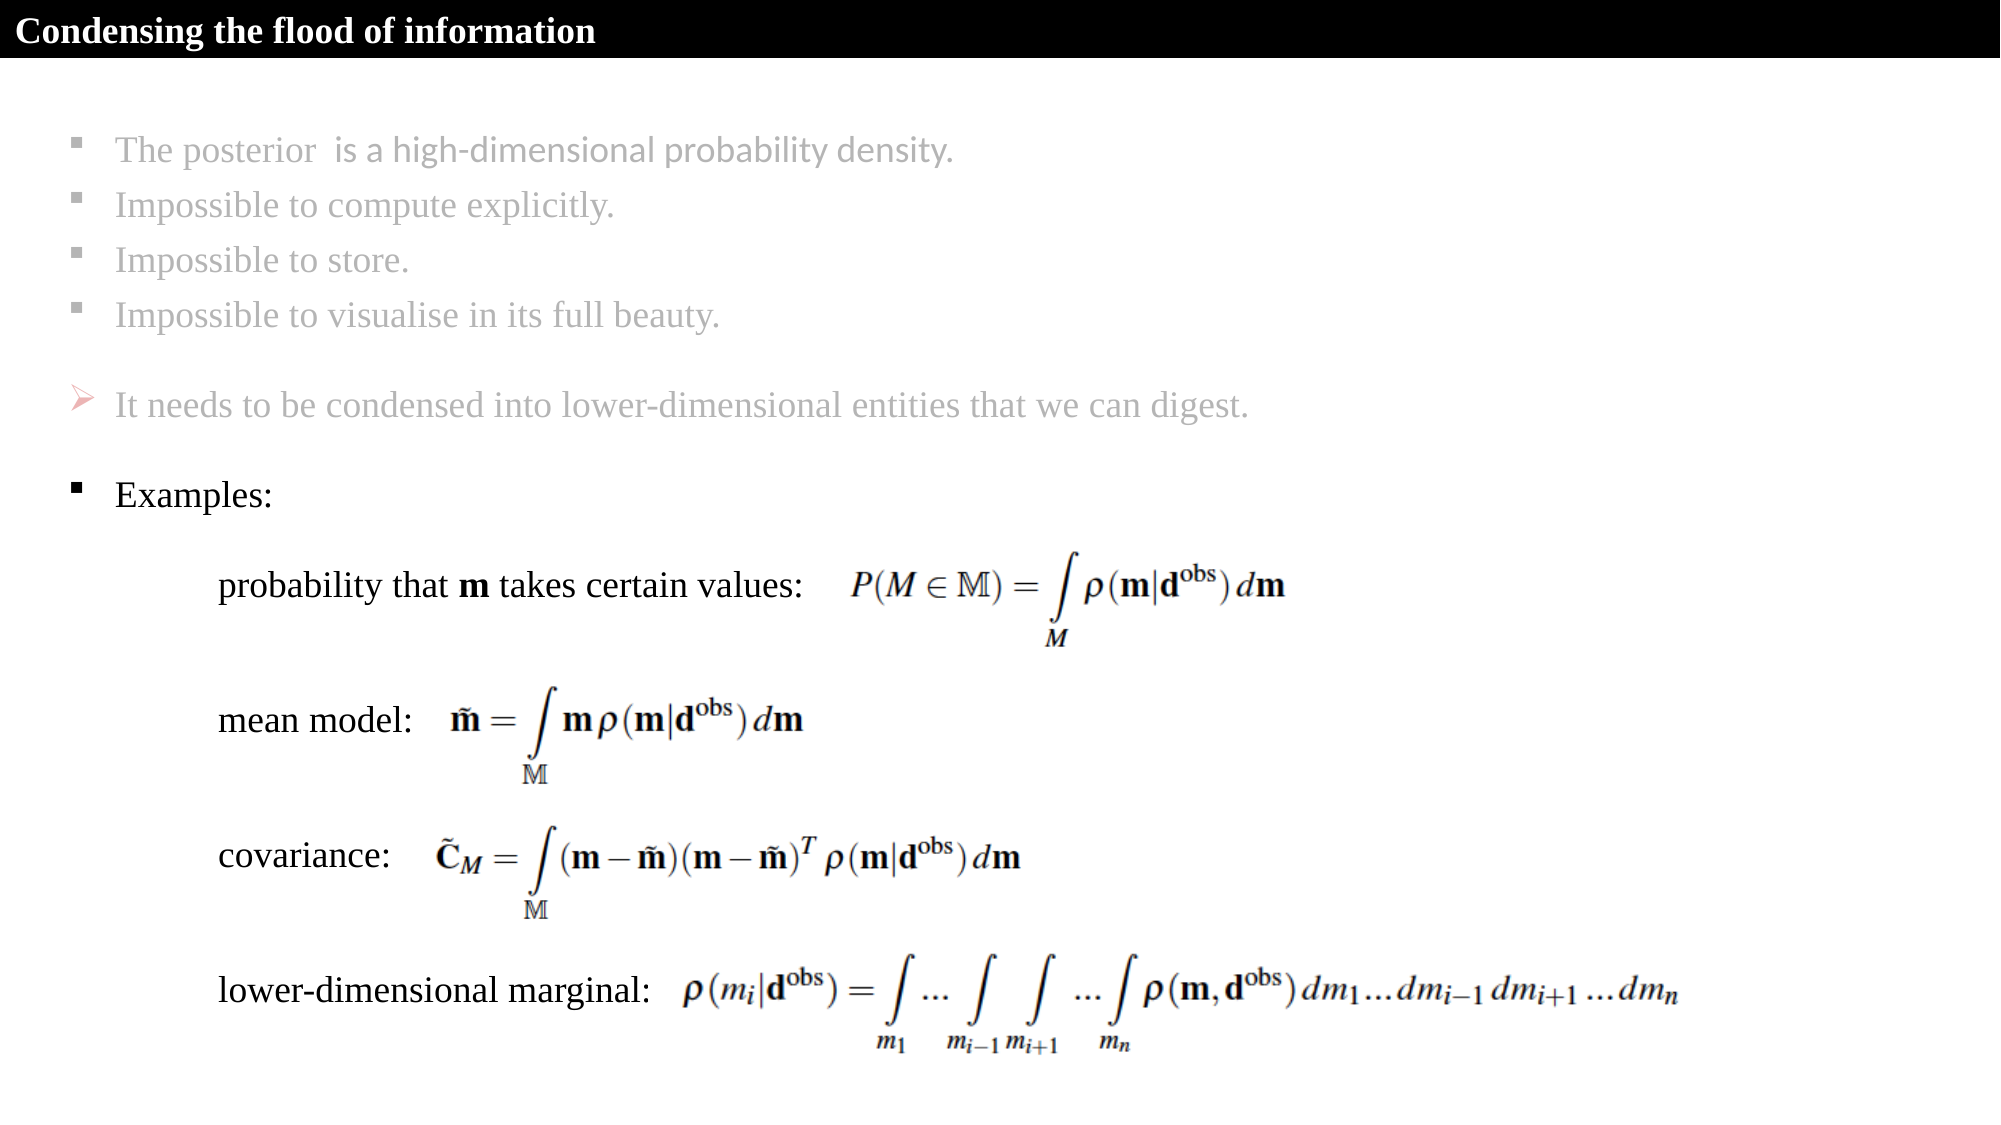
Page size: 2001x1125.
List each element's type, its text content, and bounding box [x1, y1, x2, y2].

text_box Condensing the flood of information [0, 0, 2000, 58]
picture [445, 681, 807, 791]
picture [648, 940, 1683, 1074]
picture [837, 545, 1291, 655]
text_box [24, 91, 1331, 458]
picture [430, 818, 1025, 928]
